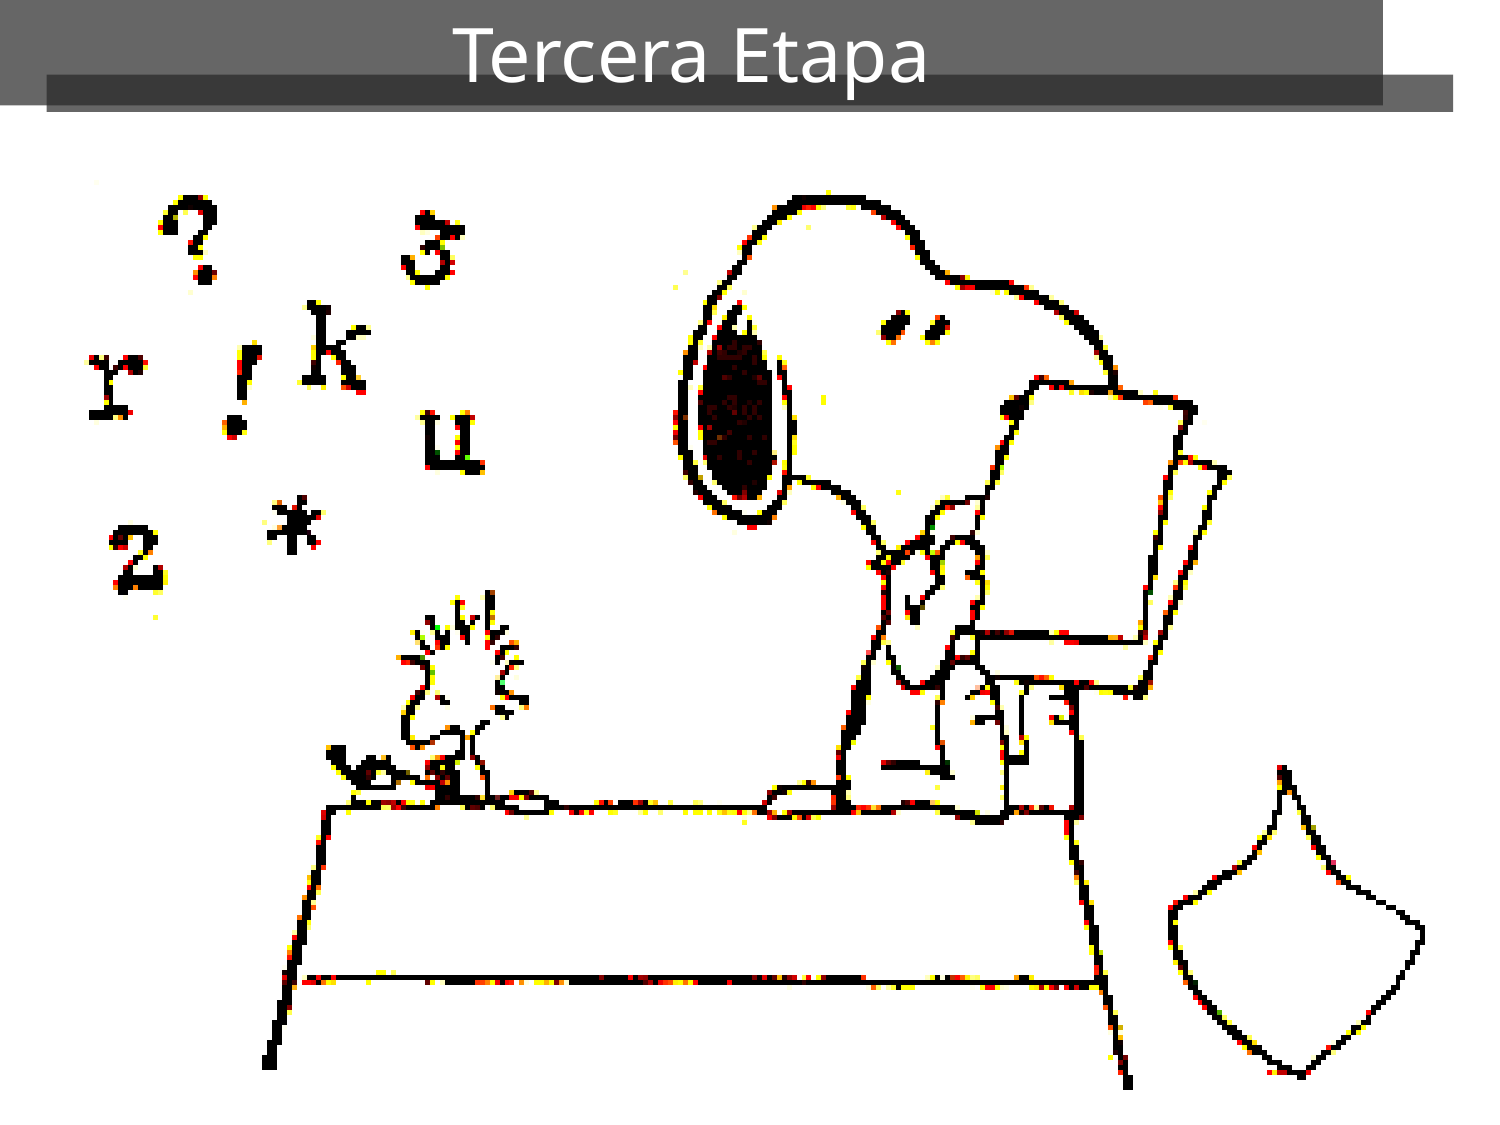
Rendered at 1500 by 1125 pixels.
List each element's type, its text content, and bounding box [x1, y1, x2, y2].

picture [0, 111, 1500, 1125]
title Tercera Etapa [0, 0, 1383, 106]
